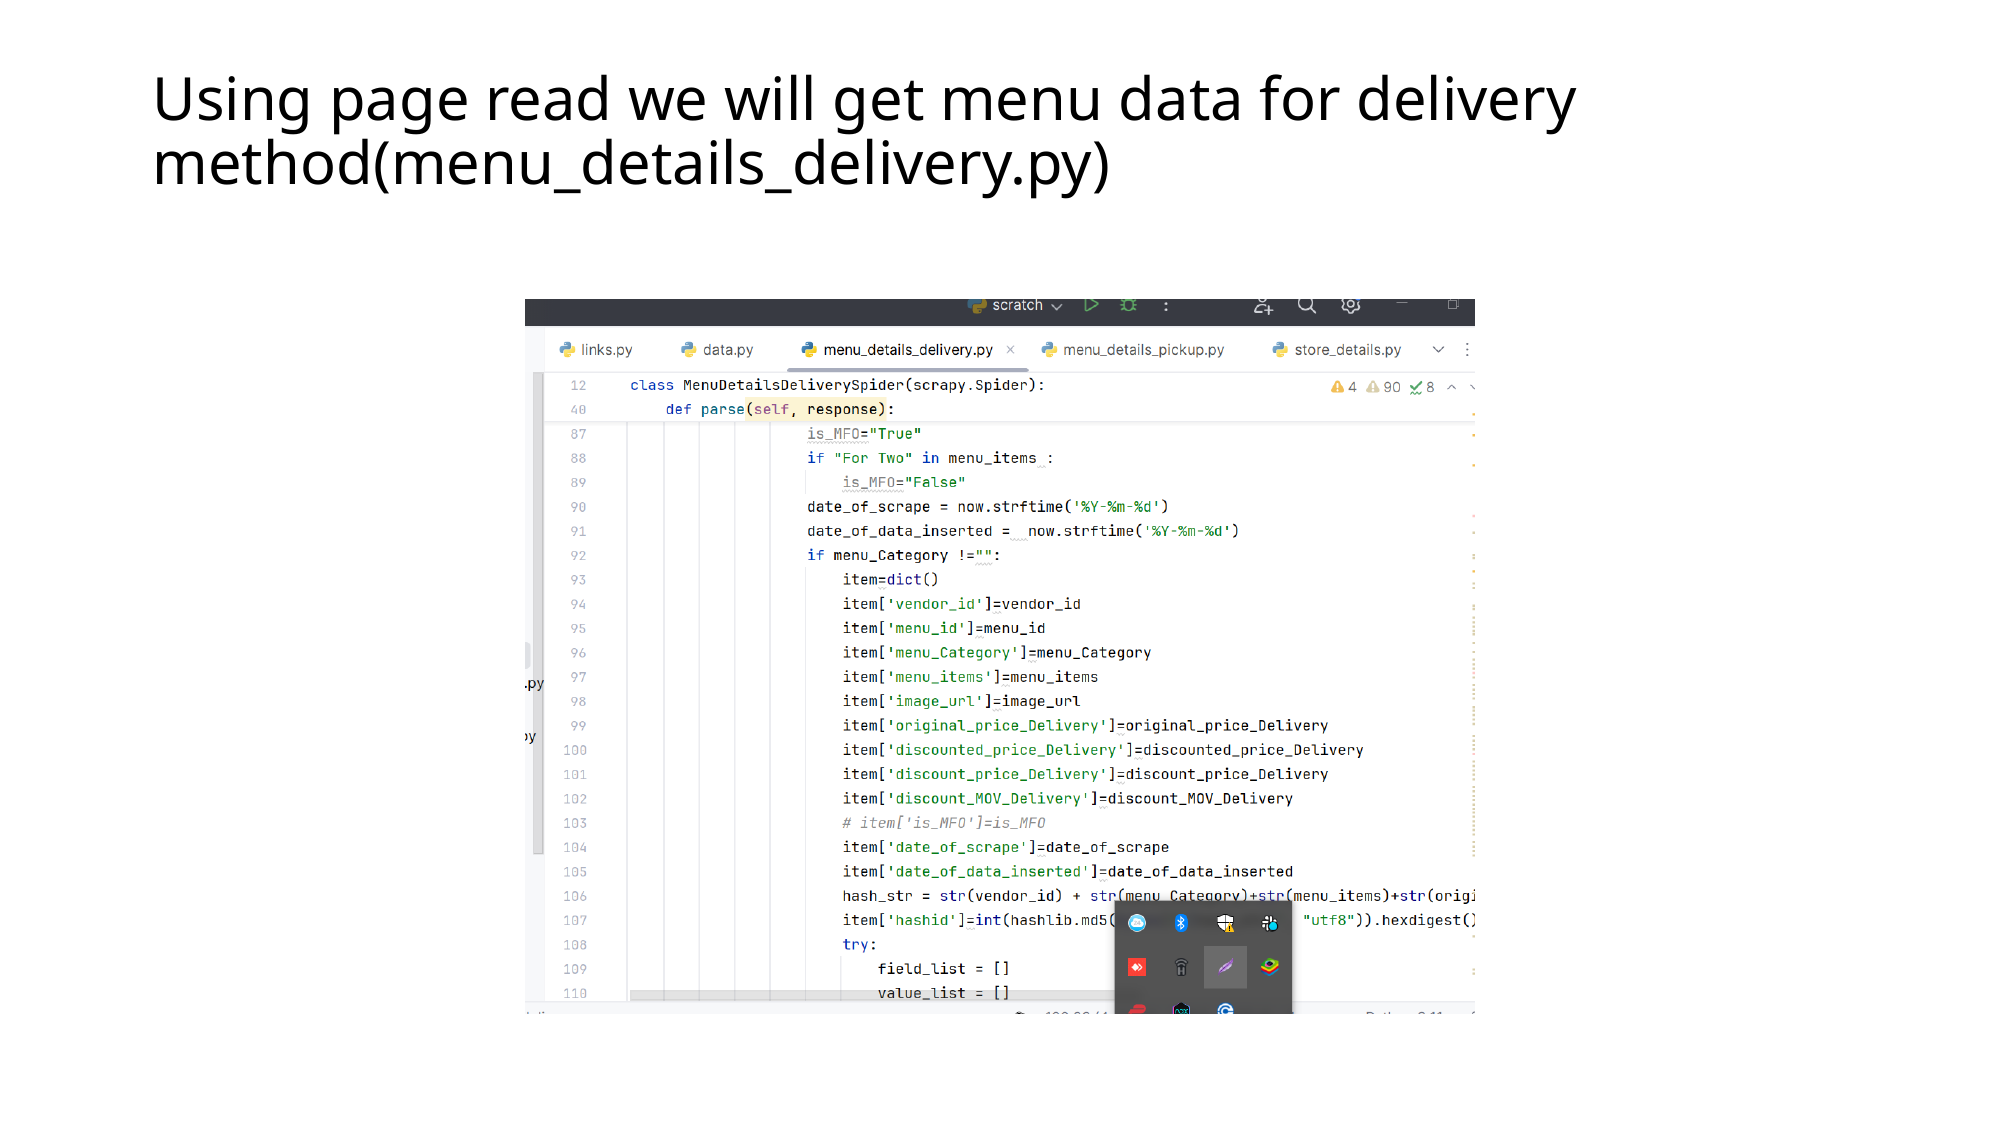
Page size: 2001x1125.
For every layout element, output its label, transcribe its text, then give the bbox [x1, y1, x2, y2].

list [525, 299, 1475, 1014]
title Using page read we will get menu data for delivery method(menu_details_delivery.py) [137, 59, 1863, 278]
